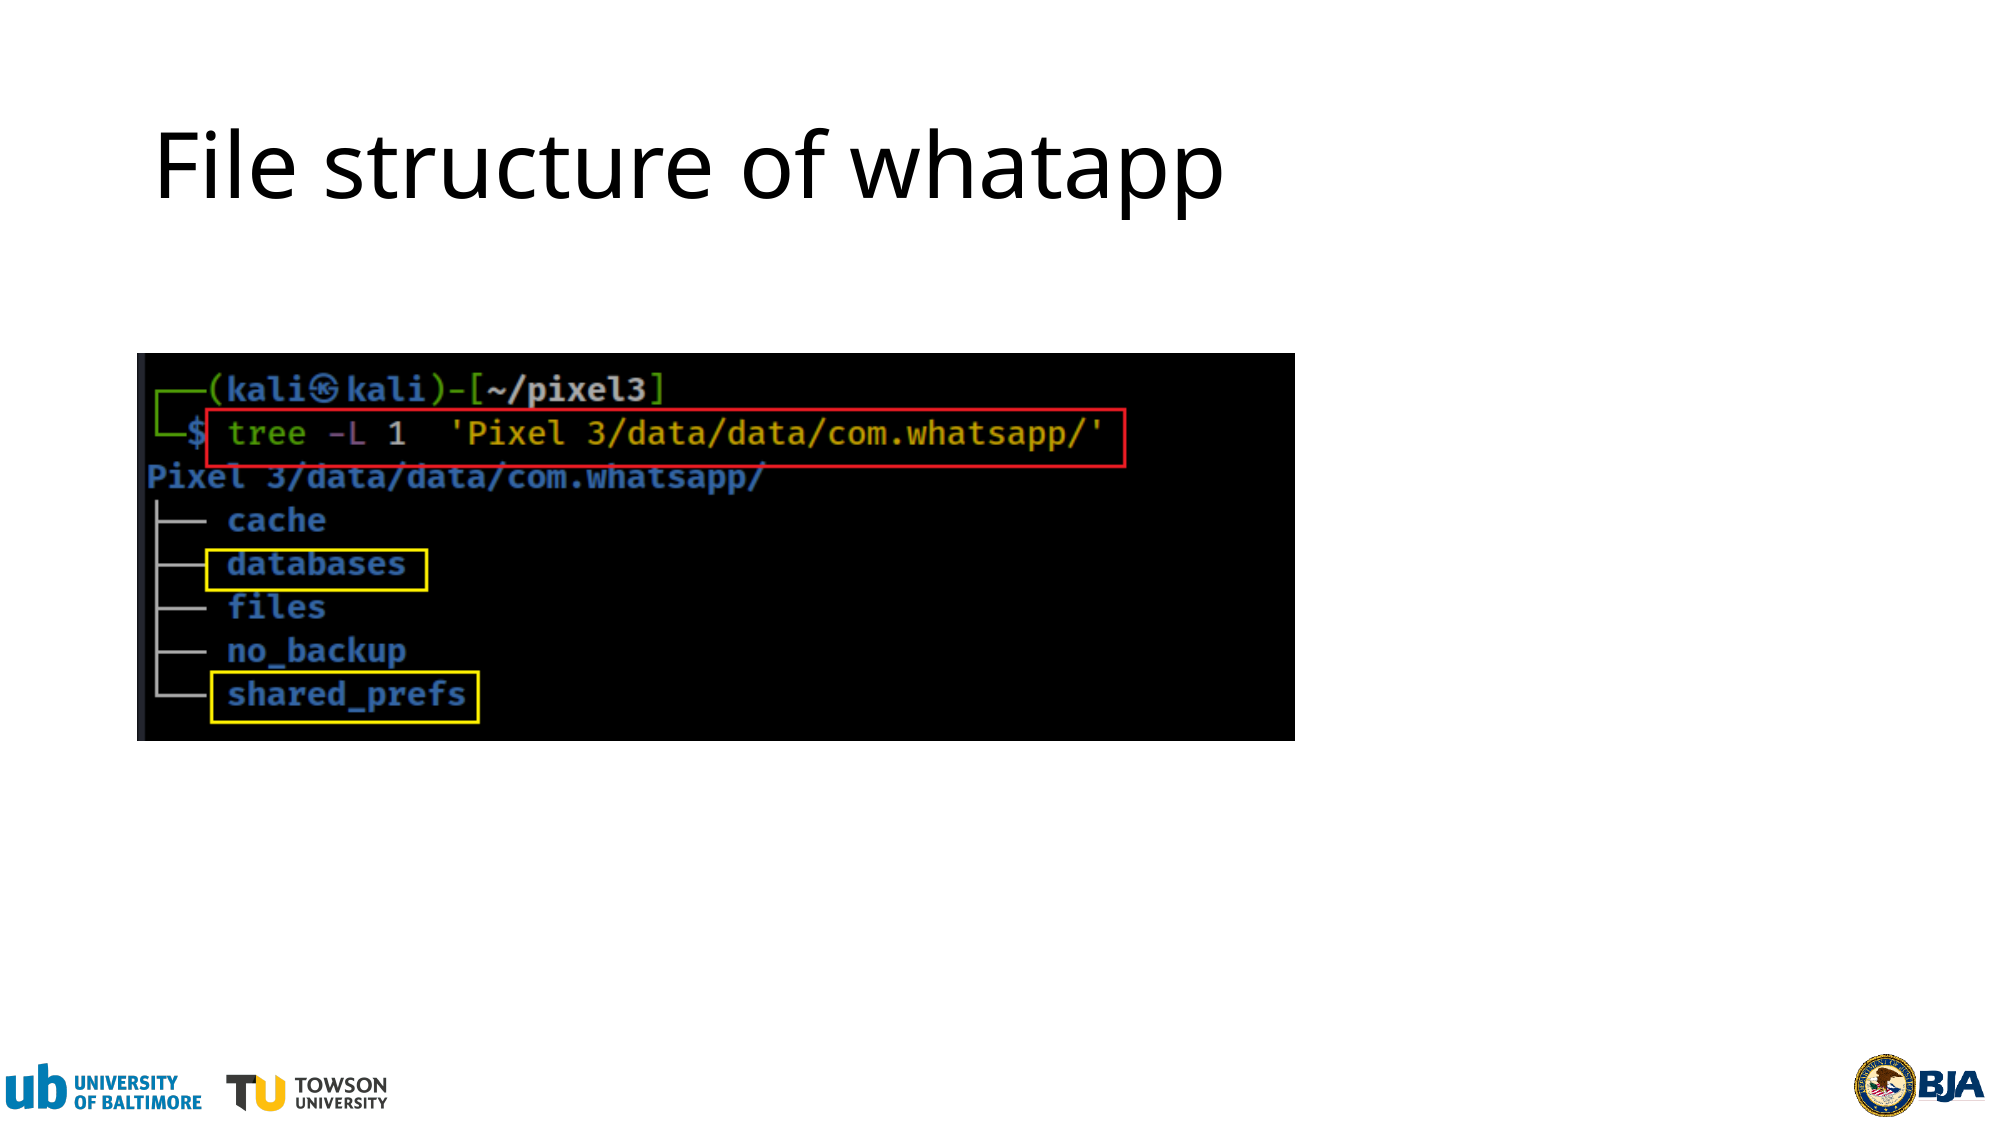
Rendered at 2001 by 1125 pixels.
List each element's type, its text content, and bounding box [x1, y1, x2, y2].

picture [137, 353, 1295, 741]
picture [1854, 1054, 1986, 1117]
picture [0, 1031, 407, 1125]
title File structure of whatapp [137, 59, 1863, 278]
